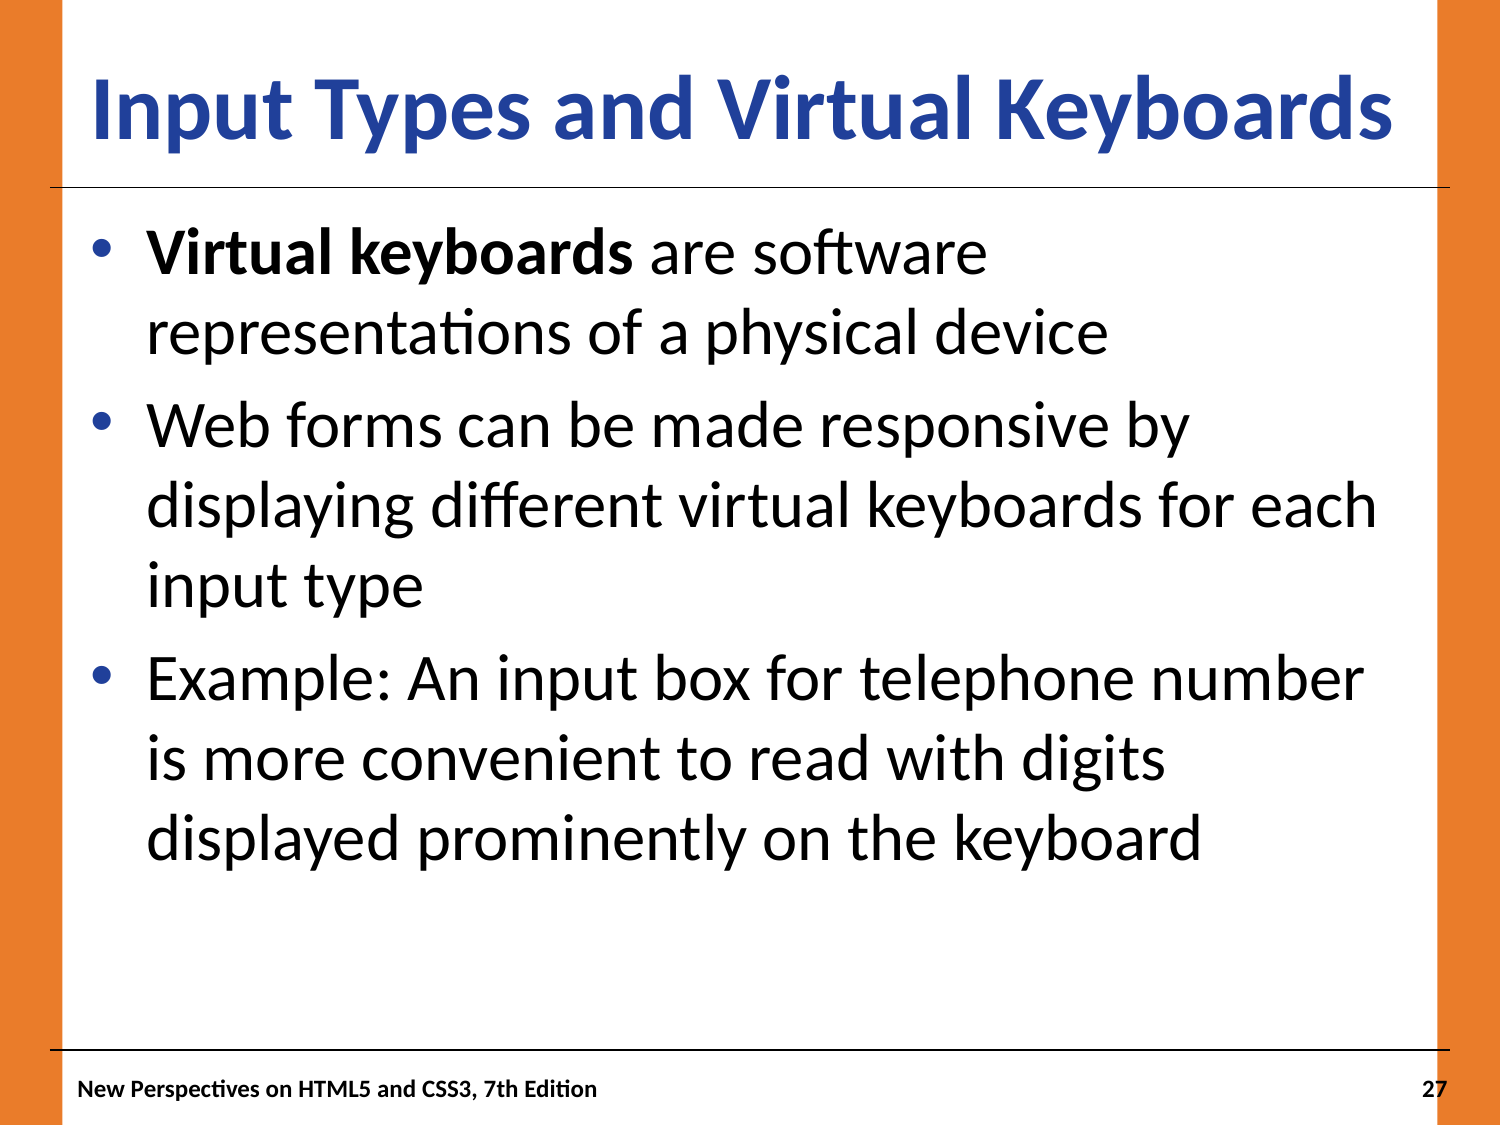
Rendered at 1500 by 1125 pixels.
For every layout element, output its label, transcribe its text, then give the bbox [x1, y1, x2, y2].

footer New Perspectives on HTML5 and CSS3, 7th Edition [62, 1050, 1374, 1125]
slide_number 27 [1374, 1050, 1463, 1125]
title Input Types and Virtual Keyboards [74, 24, 1438, 181]
list Virtual keyboards are software representations of a physical device Web forms can be made responsive by displaying different virtual keyboards for each input type Example: An input box for telephone number is more convenient to read with digits displayed prominently on the keyboard [74, 199, 1438, 1006]
